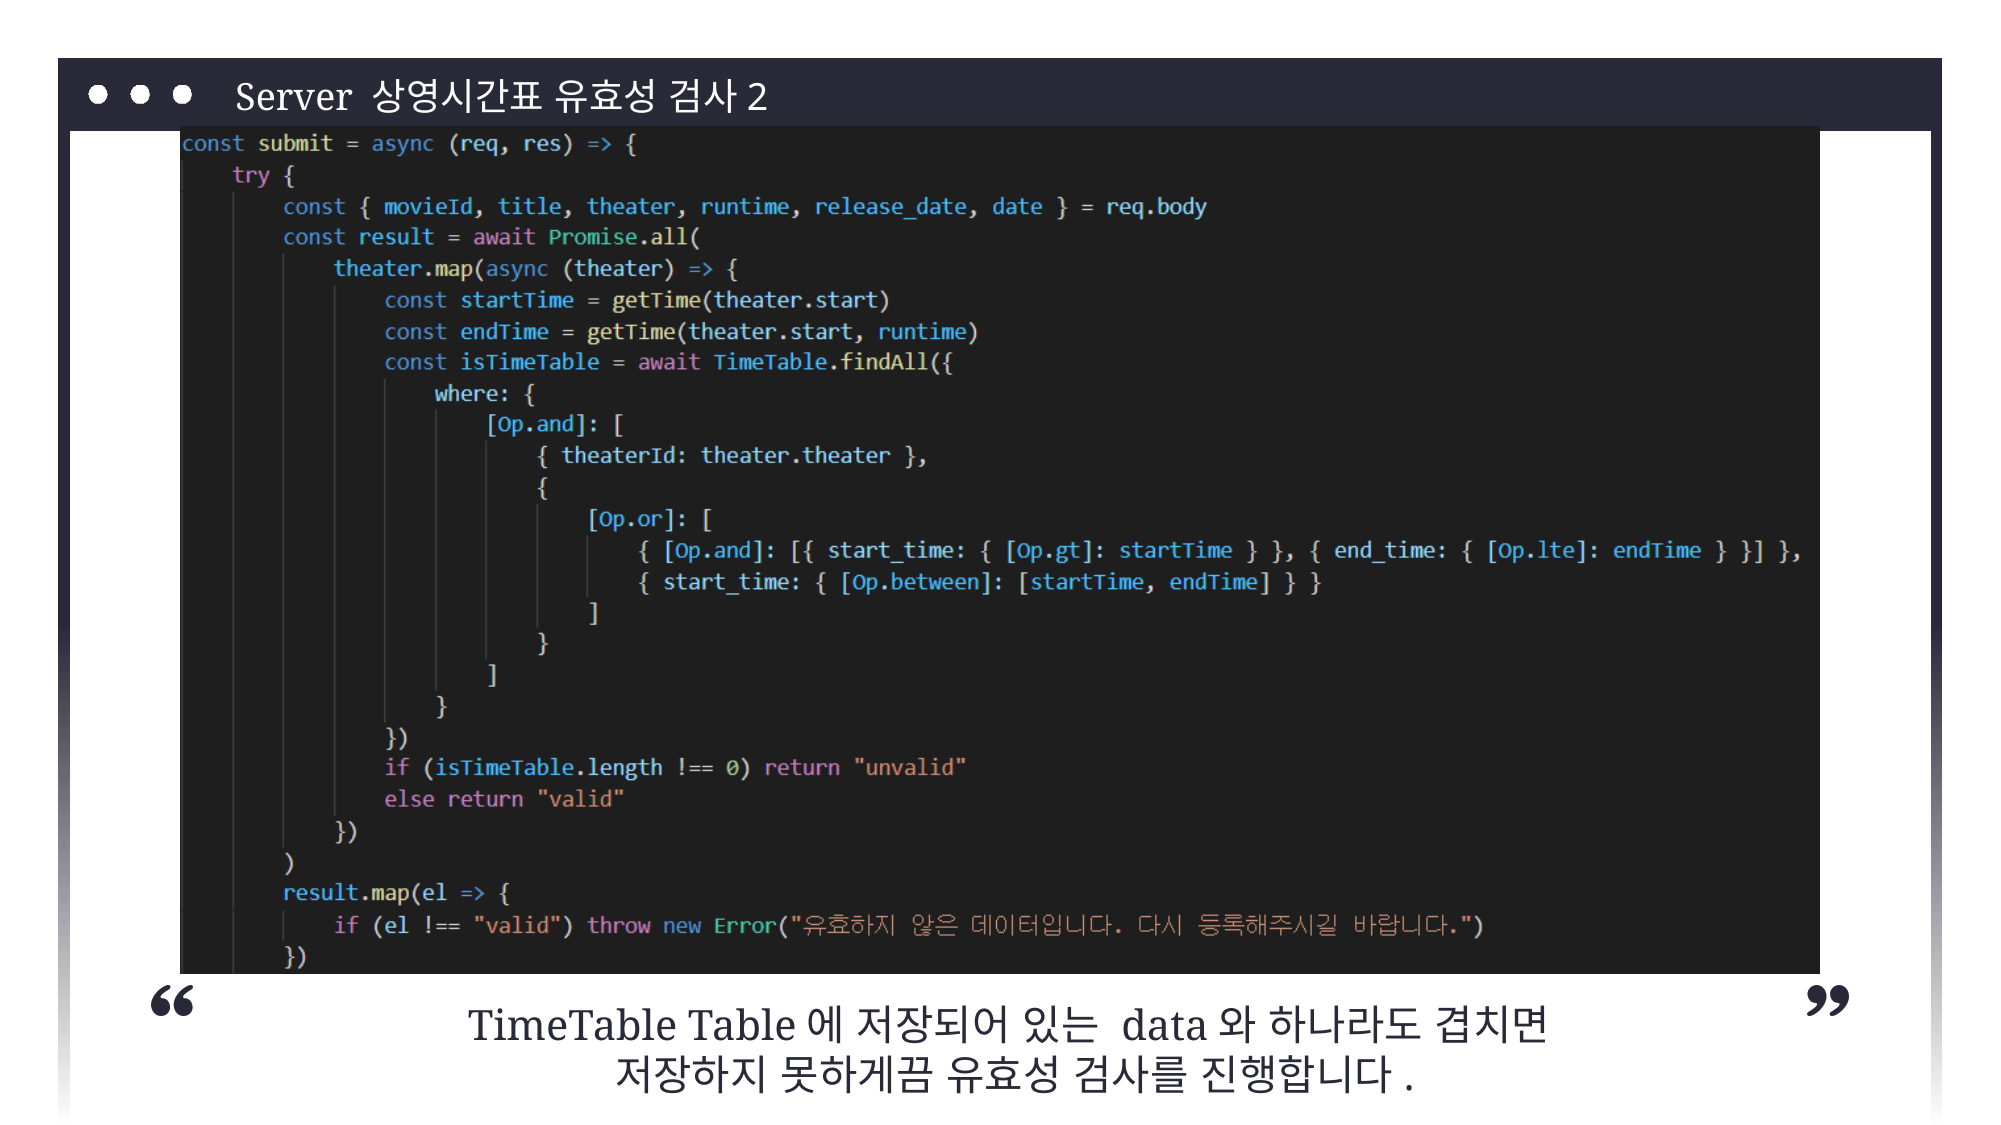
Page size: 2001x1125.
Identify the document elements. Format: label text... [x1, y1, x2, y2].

text_box [58, 58, 1941, 1125]
text_box TimeTable Table에 저장되어 있는 data와 하나라도 겹치면 저장하지 못하게끔 유효성 검사를 진행합니다. [247, 991, 1783, 1106]
picture [151, 985, 193, 1016]
text_box Server 상영시간표 유효성 검사2 [220, 65, 849, 125]
picture [180, 125, 1820, 974]
picture [1807, 985, 1849, 1016]
